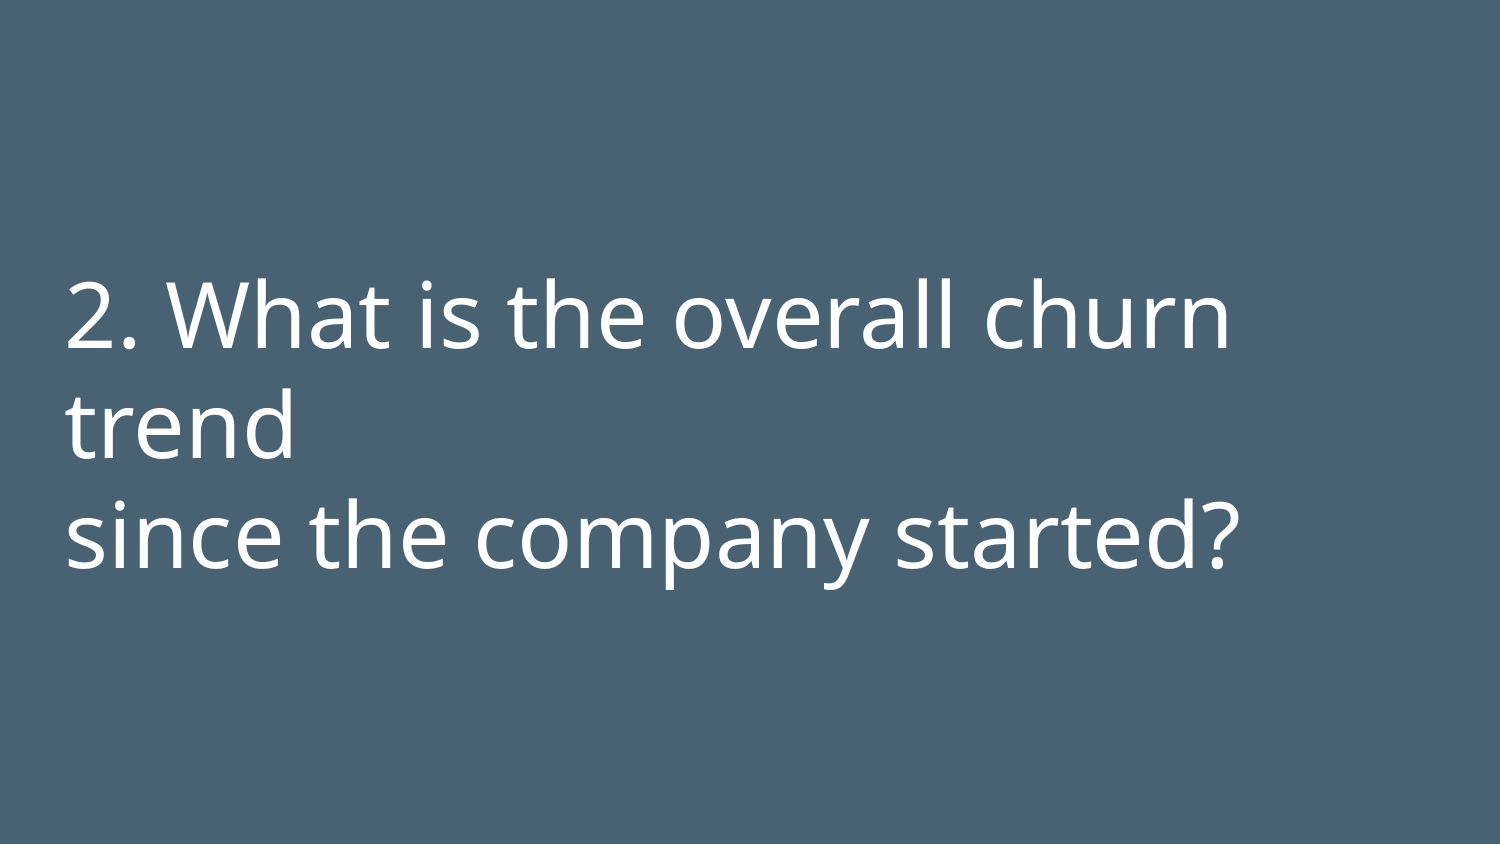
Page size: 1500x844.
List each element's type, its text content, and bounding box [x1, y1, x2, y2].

text_box 2. What is the overall churn trend since the company started? [58, 293, 1456, 550]
